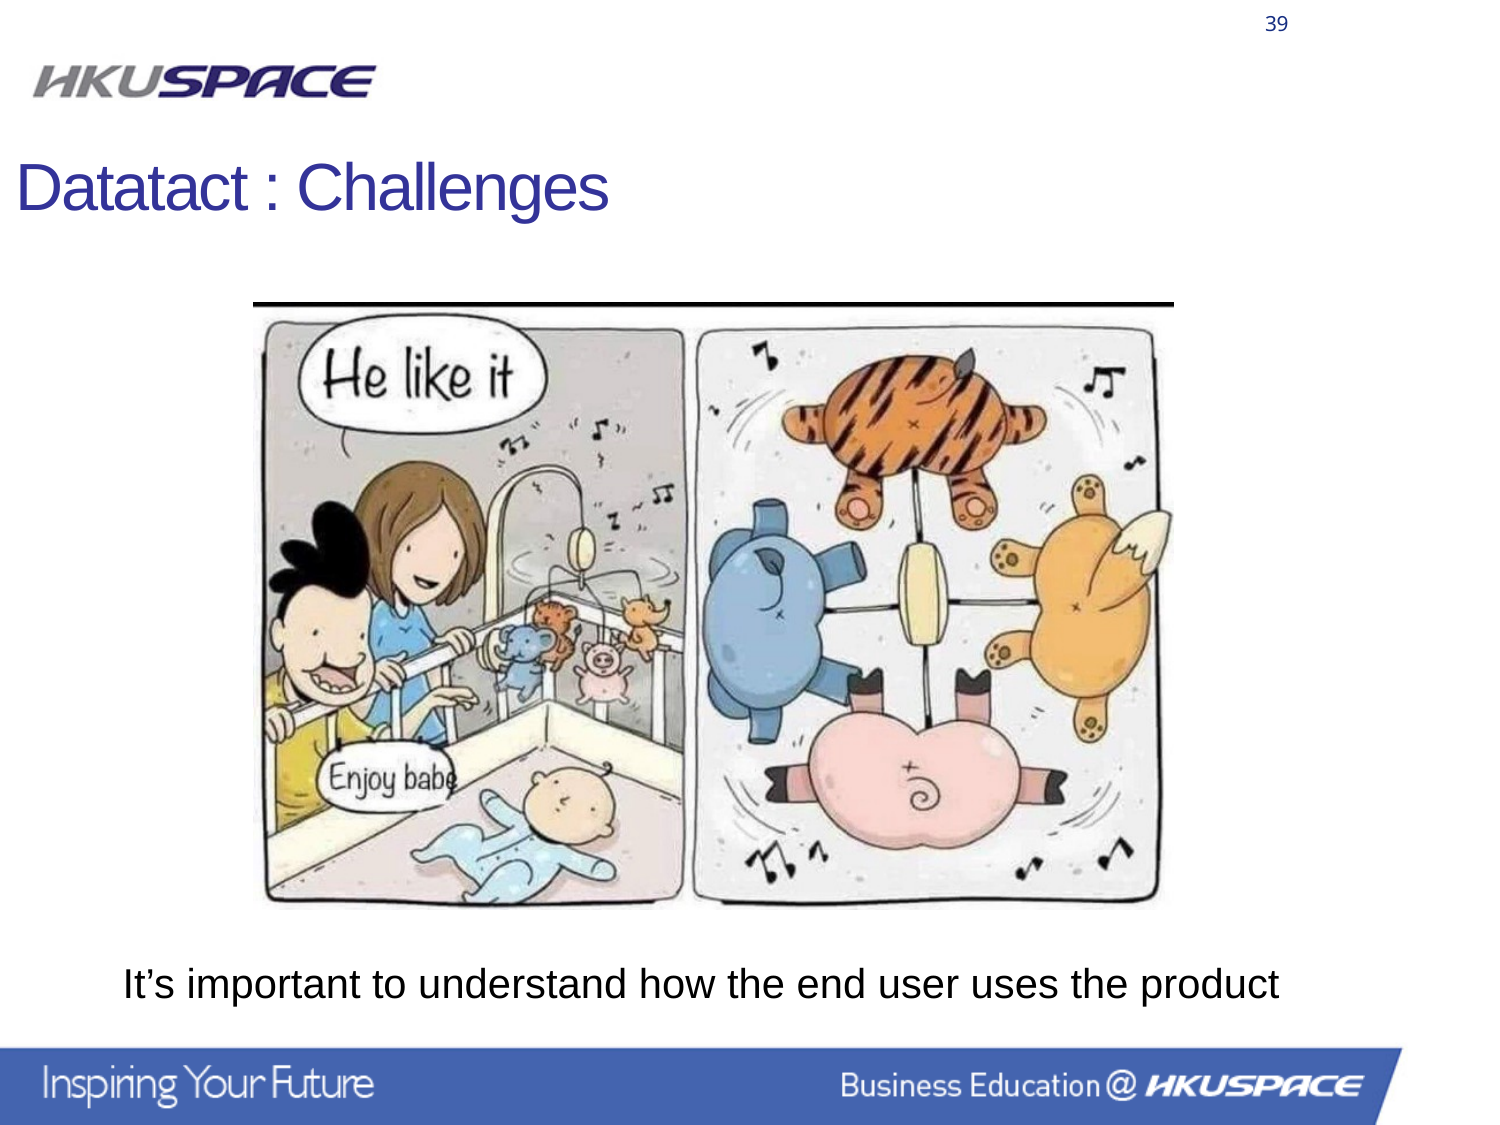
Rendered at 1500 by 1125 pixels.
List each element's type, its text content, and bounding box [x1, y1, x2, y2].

text_box It’s important to understand how the end user uses the product [108, 949, 1296, 1015]
slide_number 39 [1250, 3, 1425, 57]
picture [0, 0, 1500, 1125]
text_box Datatact : Challenges [0, 101, 1325, 266]
